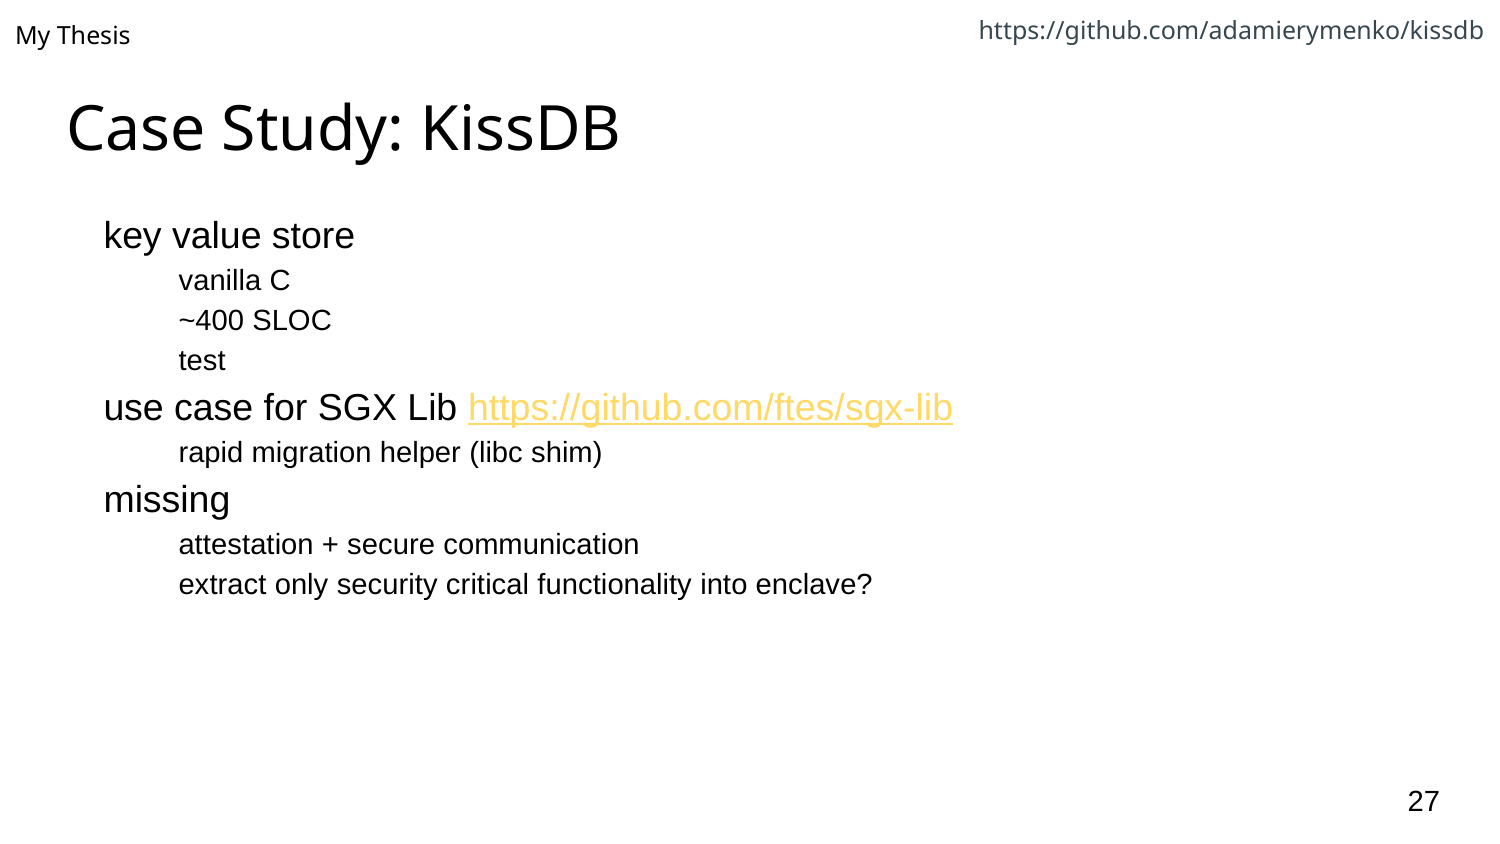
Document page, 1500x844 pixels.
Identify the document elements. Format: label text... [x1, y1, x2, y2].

slide_number ‹#› [1392, 767, 1483, 833]
subtitle https://github.com/adamierymenko/kissdb [330, 0, 1500, 65]
subtitle My Thesis [0, 0, 330, 65]
title Case Study: KissDB [51, 72, 1449, 167]
list key value store vanilla C ~400 SLOC test use case for SGX Lib https://github.com/ftes/sgx-lib rapid migration helper (libc shim) missing attestation + secure communication extract only security critical functionality into enclave? [51, 189, 1449, 750]
